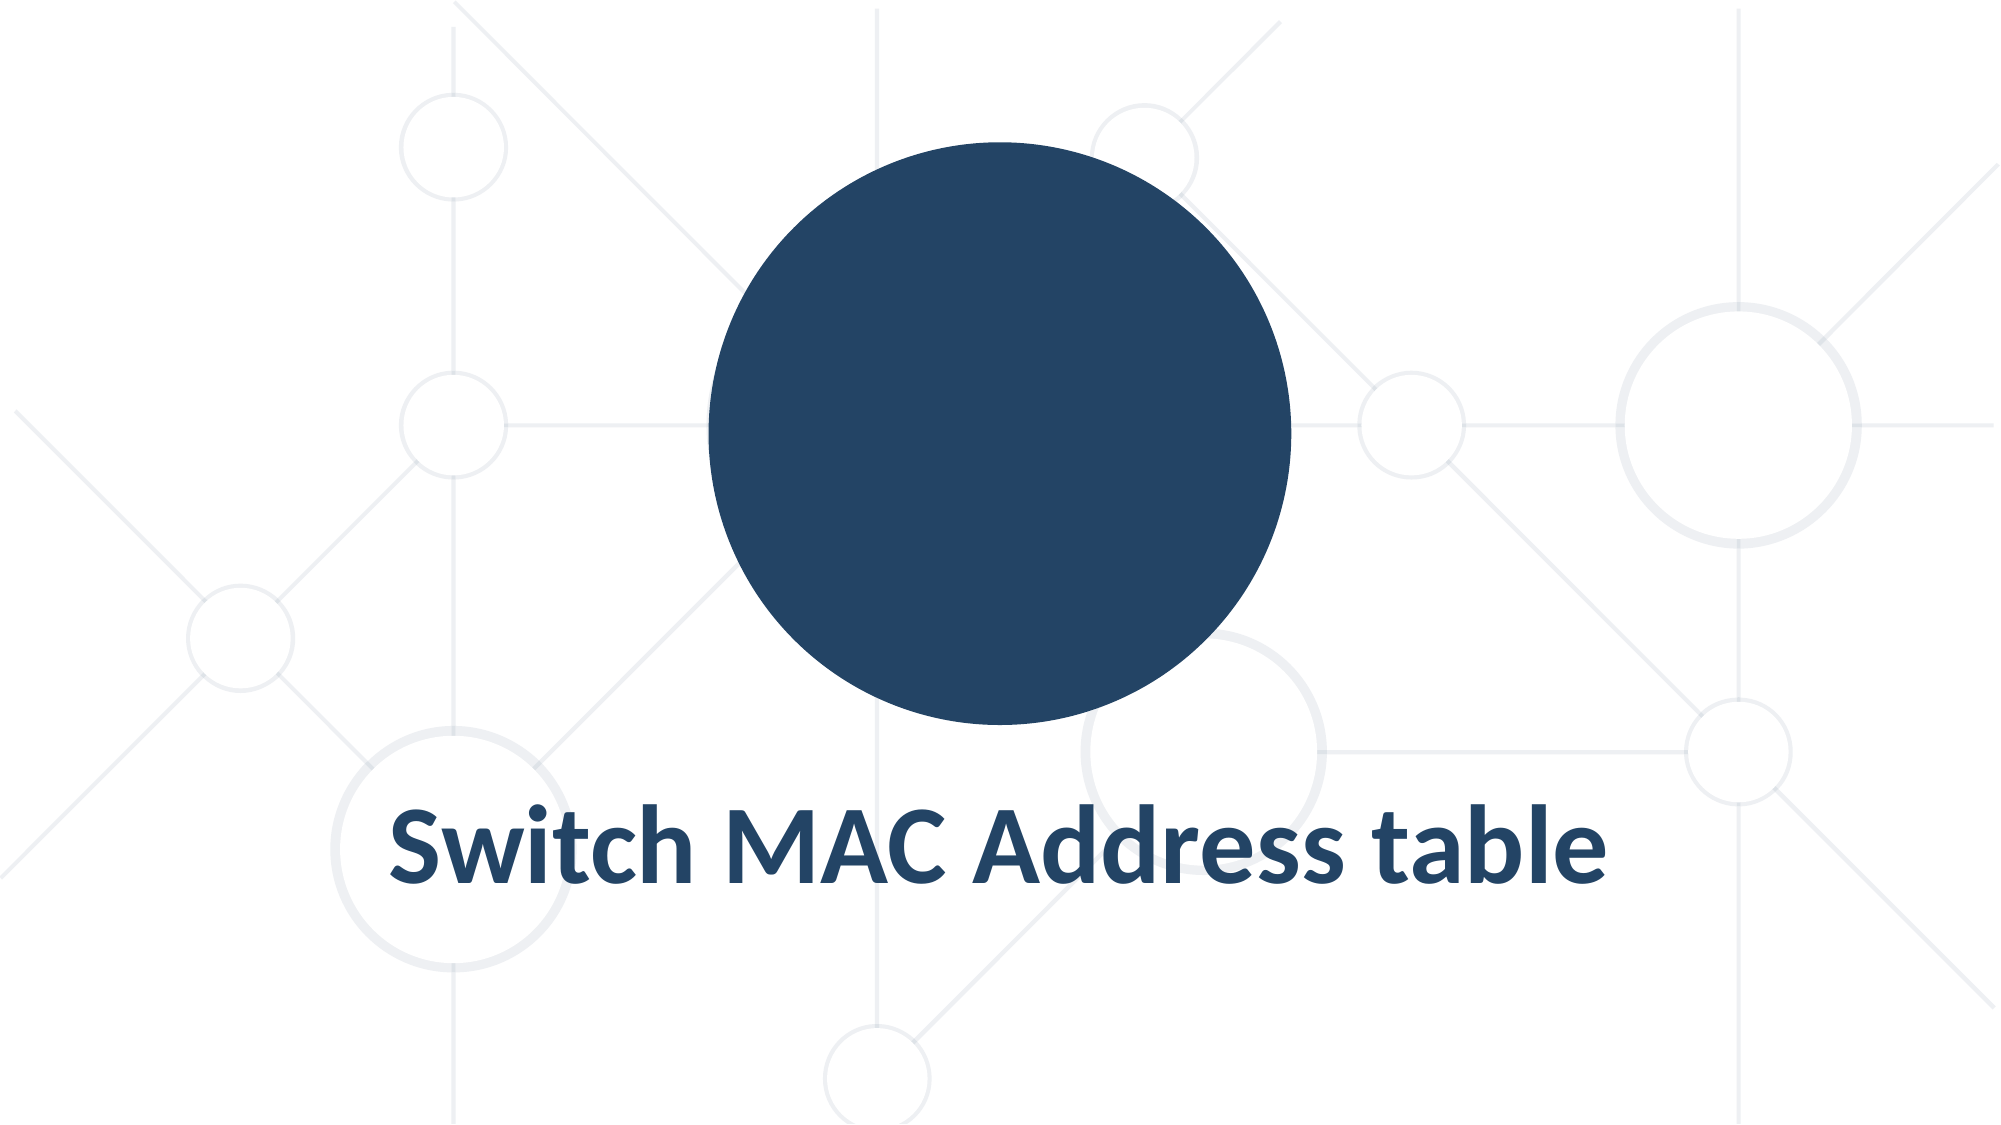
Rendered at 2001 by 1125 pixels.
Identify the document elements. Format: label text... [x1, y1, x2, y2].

list Switch MAC Address table [100, 771, 1900, 898]
